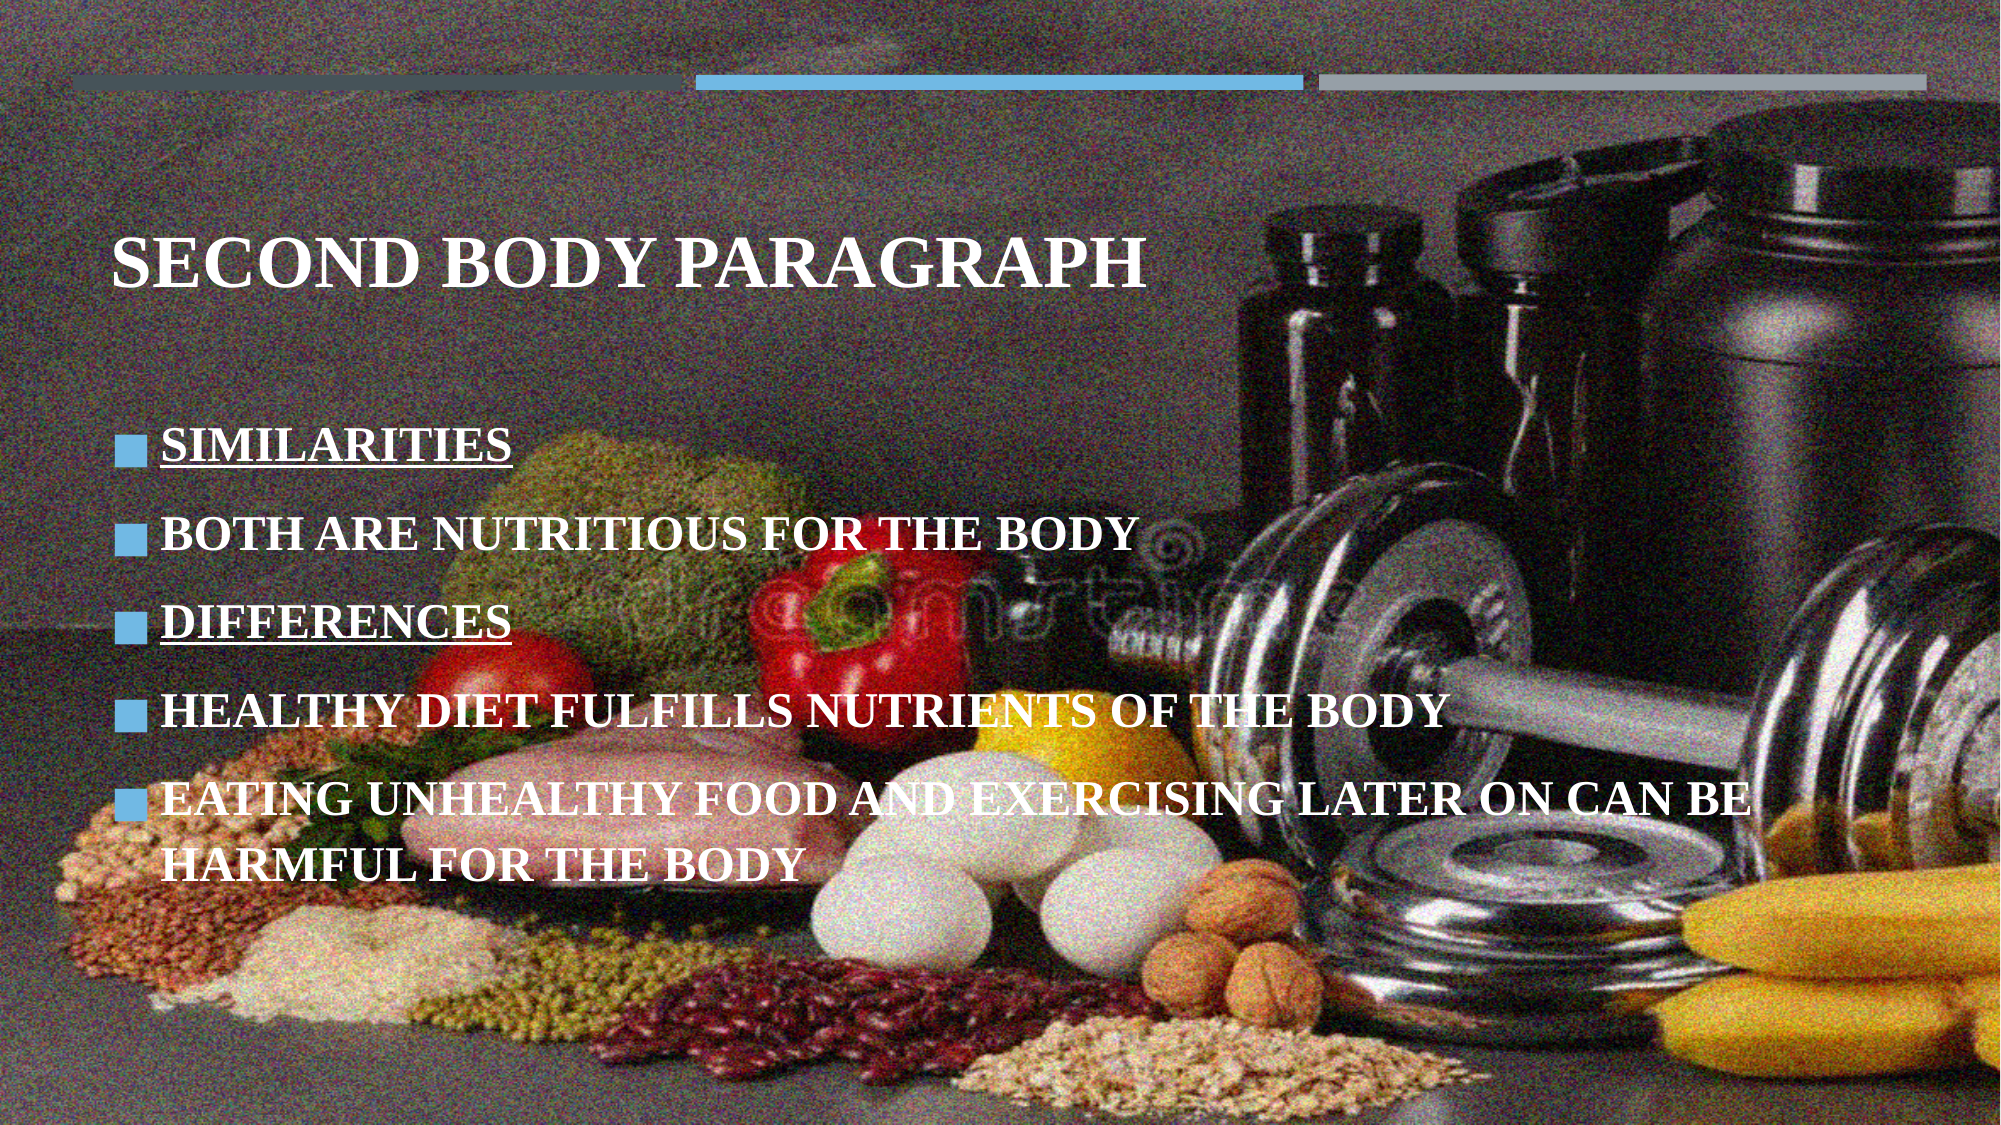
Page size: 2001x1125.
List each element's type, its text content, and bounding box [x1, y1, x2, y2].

title SECOND BODY PARAGRAPH [95, 115, 1905, 311]
picture [0, 0, 2001, 1125]
list SIMILARITIES BOTH ARE NUTRITIOUS FOR THE BODY DIFFERENCES HEALTHY DIET FULFILLS NUTRIENTS OF THE BODY EATING UNHEALTHY FOOD AND EXERCISING LATER ON CAN BE HARMFUL FOR THE BODY [95, 383, 1905, 981]
